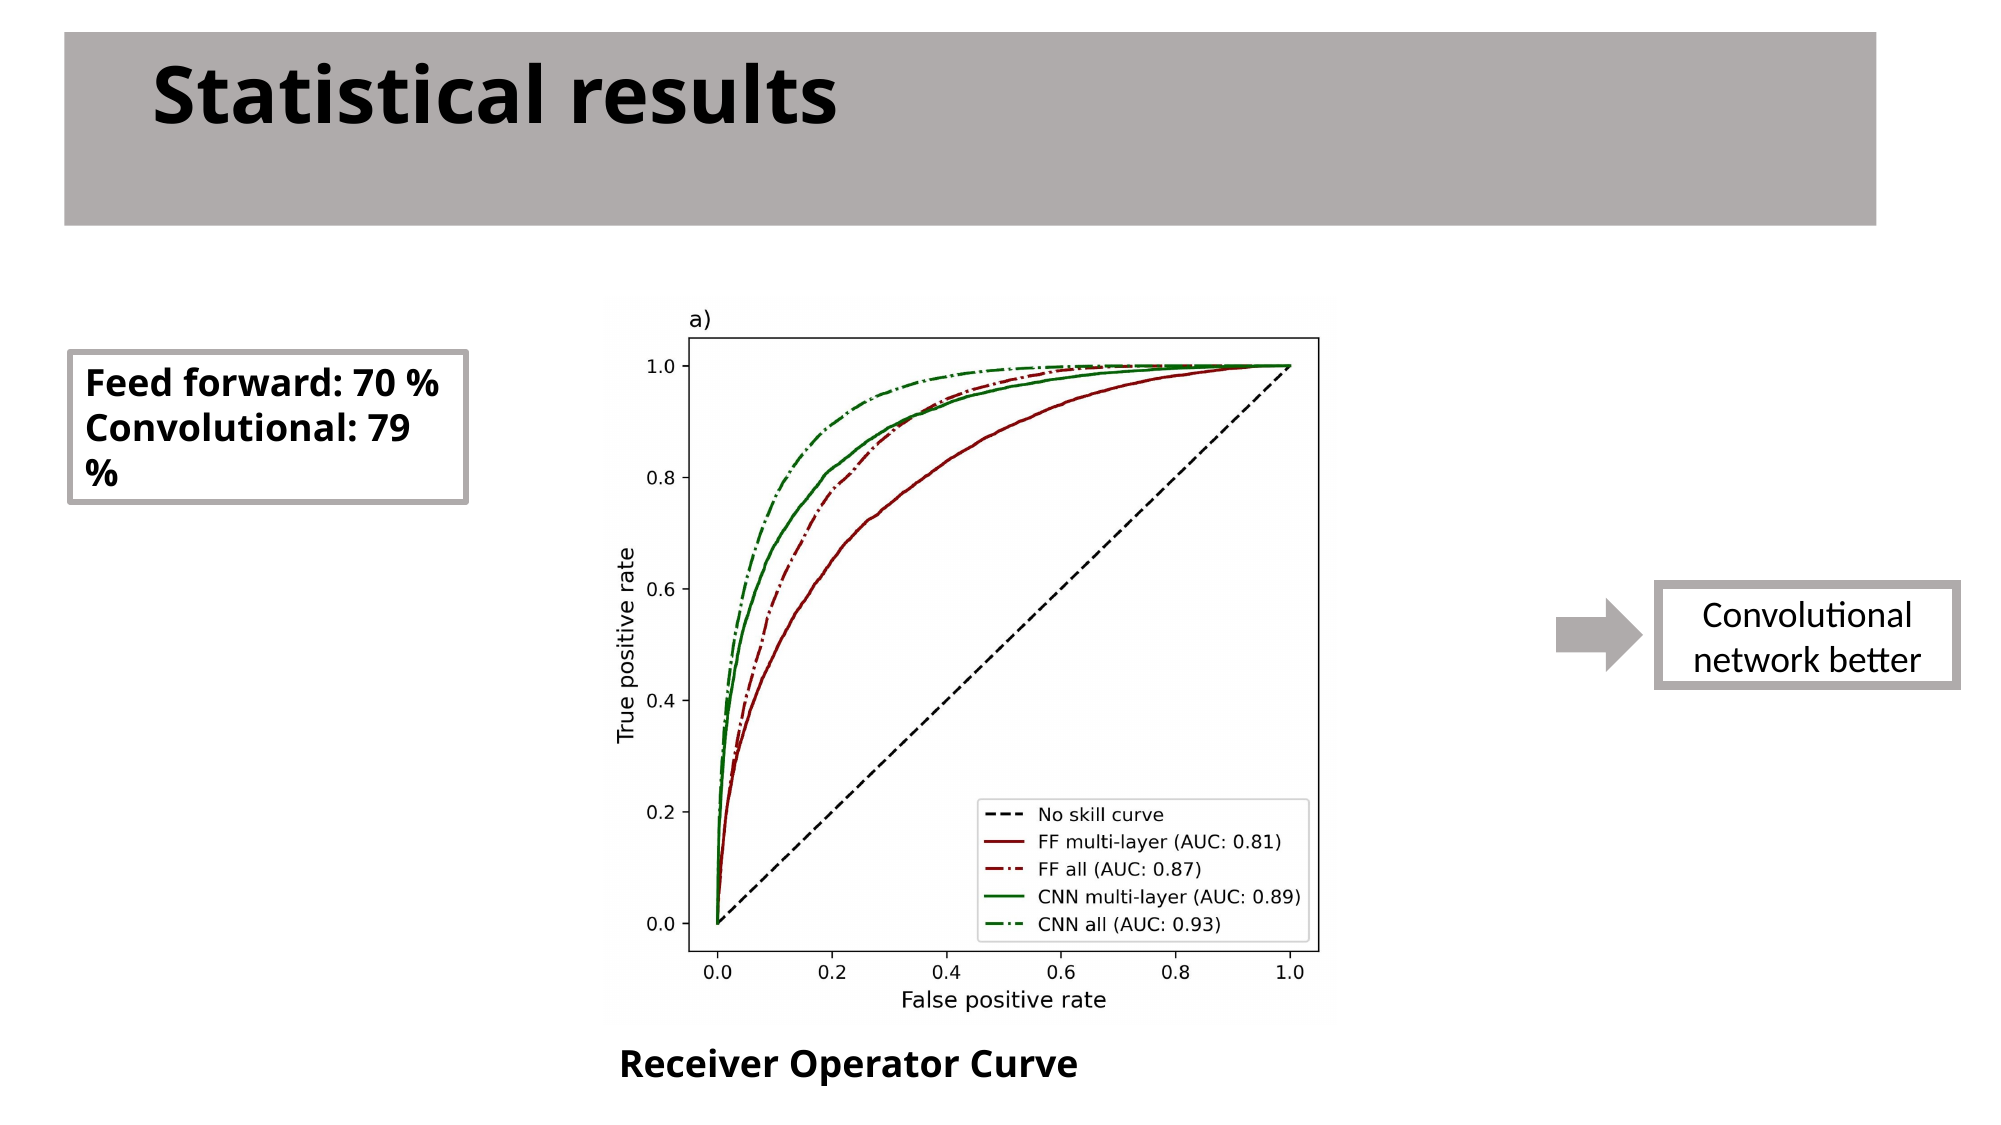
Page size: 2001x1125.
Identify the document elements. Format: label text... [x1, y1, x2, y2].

picture [603, 296, 1337, 1025]
text_box Receiver Operator Curve [603, 1032, 1604, 1092]
text_box Convolutional network better [1658, 583, 1958, 686]
text_box [1559, 606, 1638, 664]
text_box Feed forward: 70 % Convolutional: 79 % [69, 352, 466, 502]
title Statistical results [137, 47, 1863, 201]
text_box [63, 31, 1878, 227]
